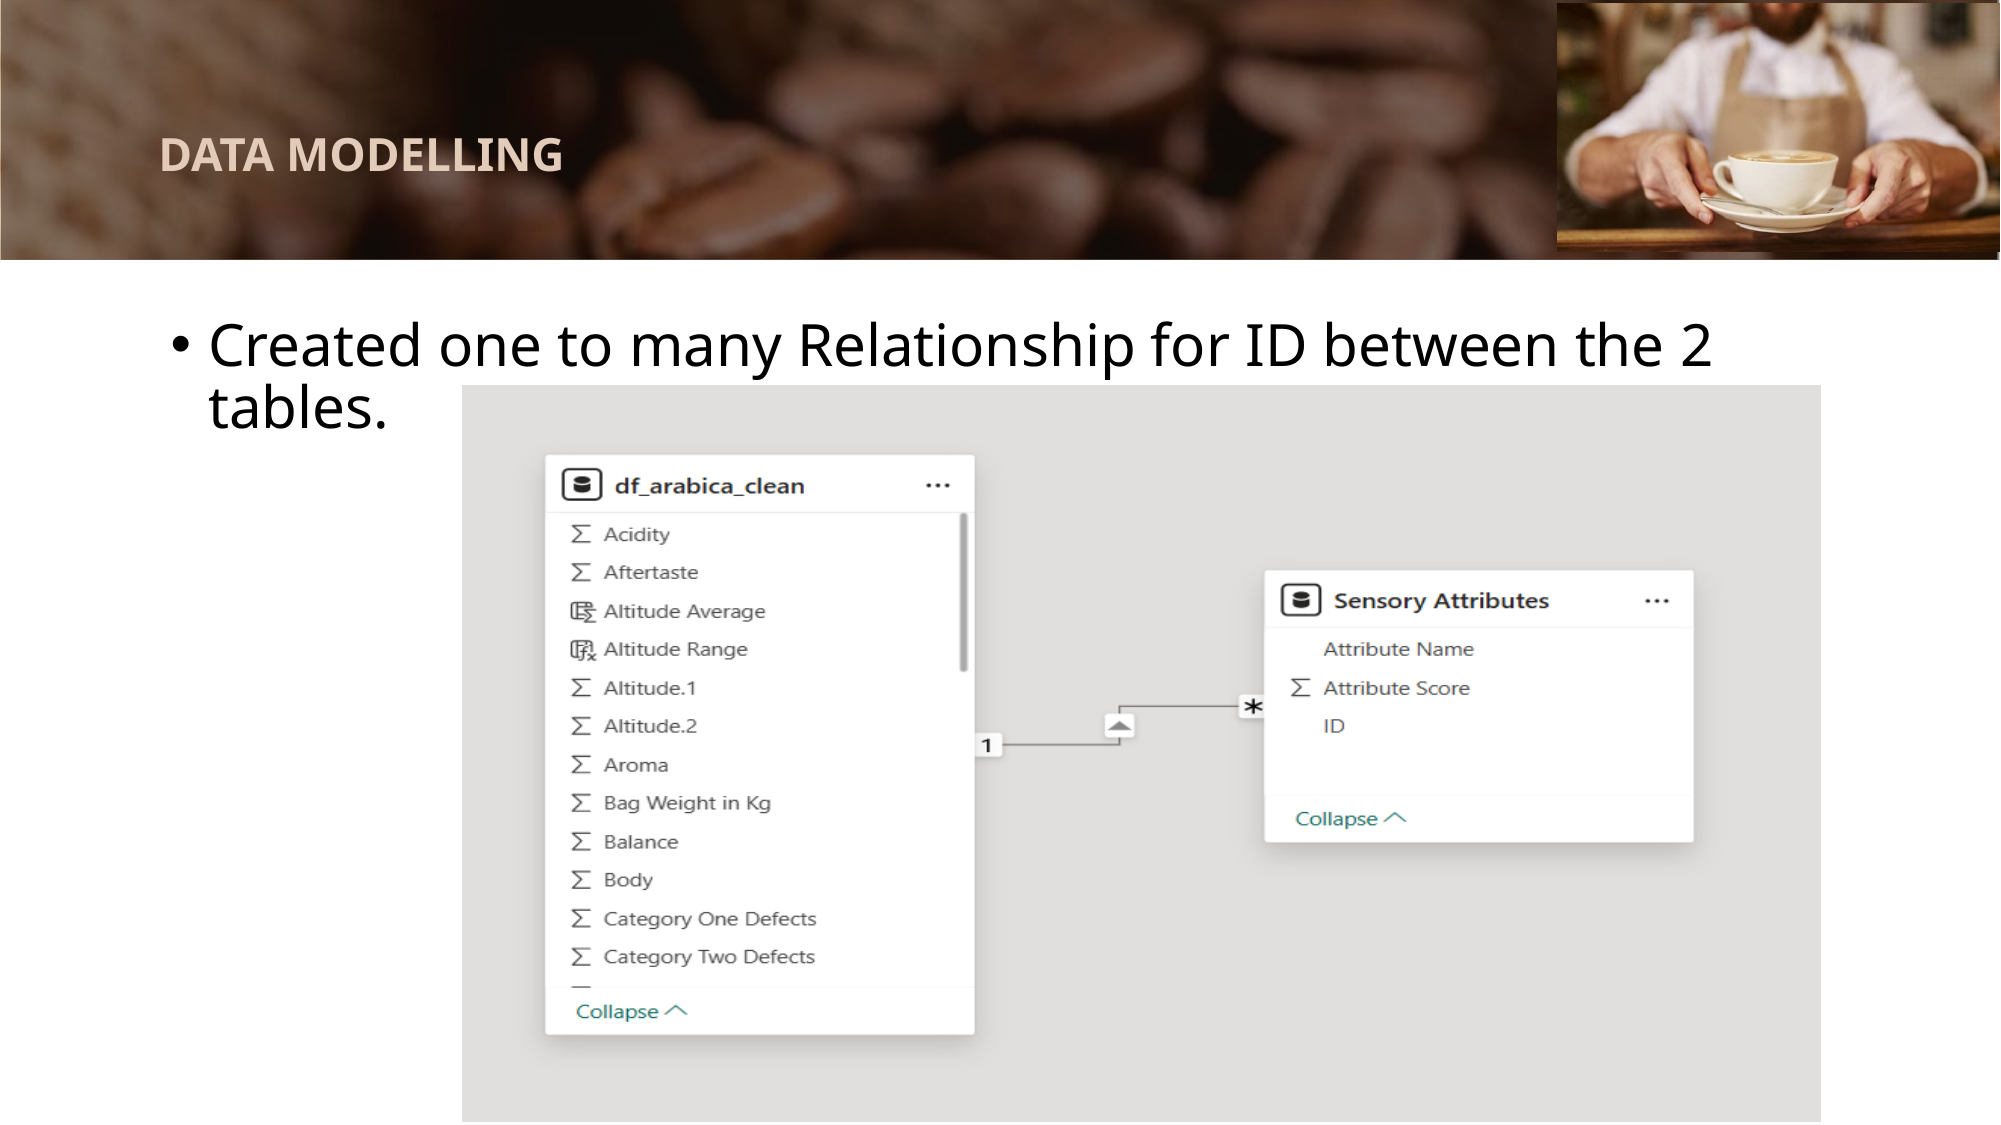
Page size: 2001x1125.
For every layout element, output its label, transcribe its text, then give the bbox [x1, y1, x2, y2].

picture [0, 0, 2000, 260]
picture [462, 385, 1821, 1122]
list Created one to many Relationship for ID between the 2 tables. [155, 308, 1821, 472]
